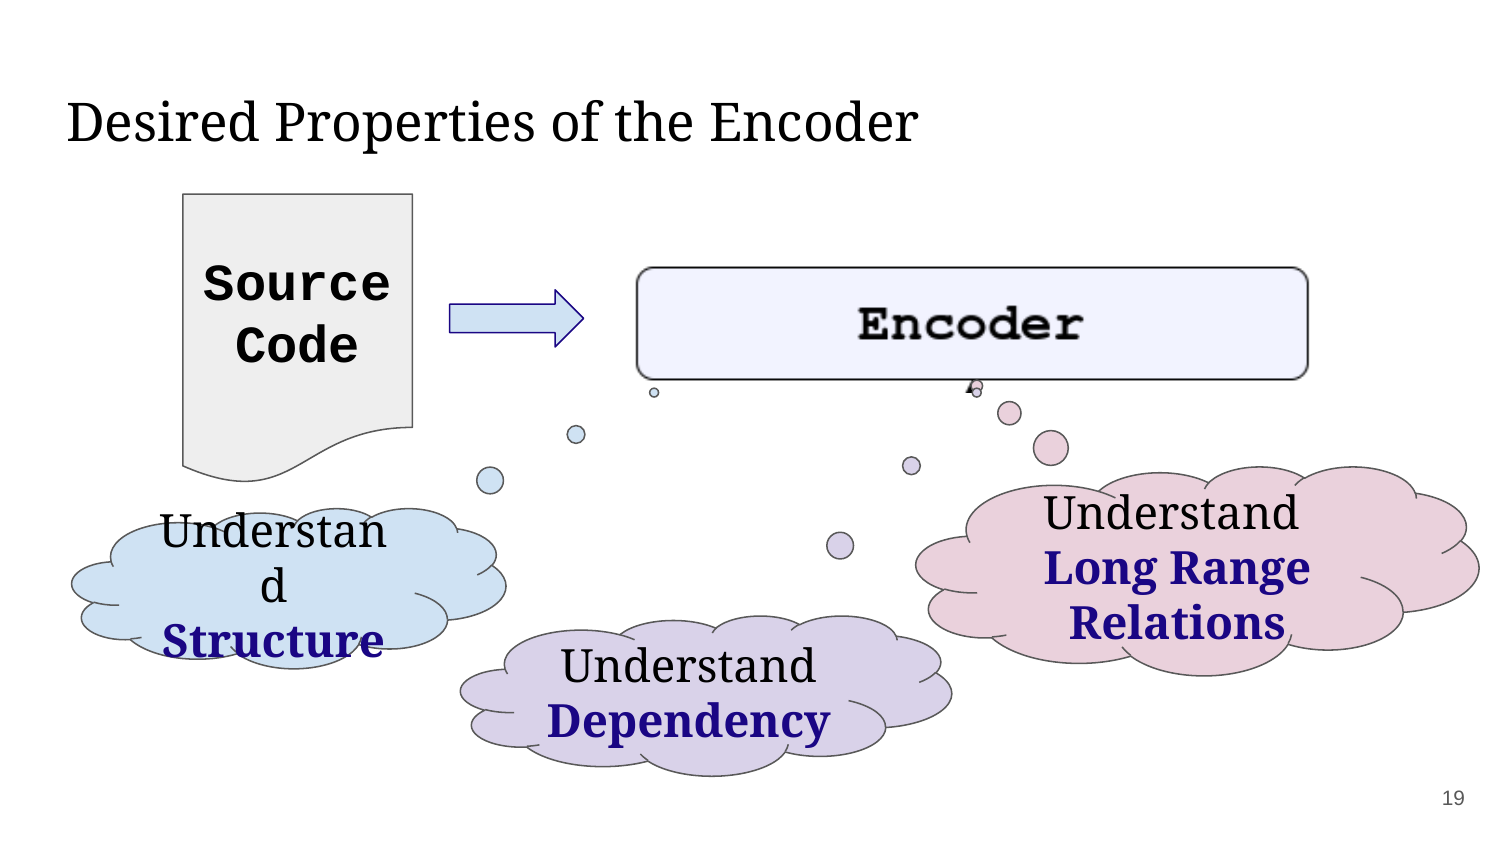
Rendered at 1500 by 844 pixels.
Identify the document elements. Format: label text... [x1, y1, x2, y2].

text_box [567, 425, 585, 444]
text_box Understand Dependency [460, 616, 952, 777]
text_box Source Code [182, 194, 413, 482]
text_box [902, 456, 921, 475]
text_box [449, 289, 584, 347]
slide_number 19 [1389, 764, 1480, 830]
text_box Understand Structure [476, 467, 504, 494]
picture [620, 243, 1321, 393]
title Desired Properties of the Encoder [51, 72, 1449, 167]
text_box Understand Structure [71, 508, 507, 669]
text_box Understand Dependency [826, 532, 854, 559]
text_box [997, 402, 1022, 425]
text_box Understand Long Range Relations [1033, 430, 1069, 466]
text_box Understand Long Range Relations [915, 466, 1480, 676]
